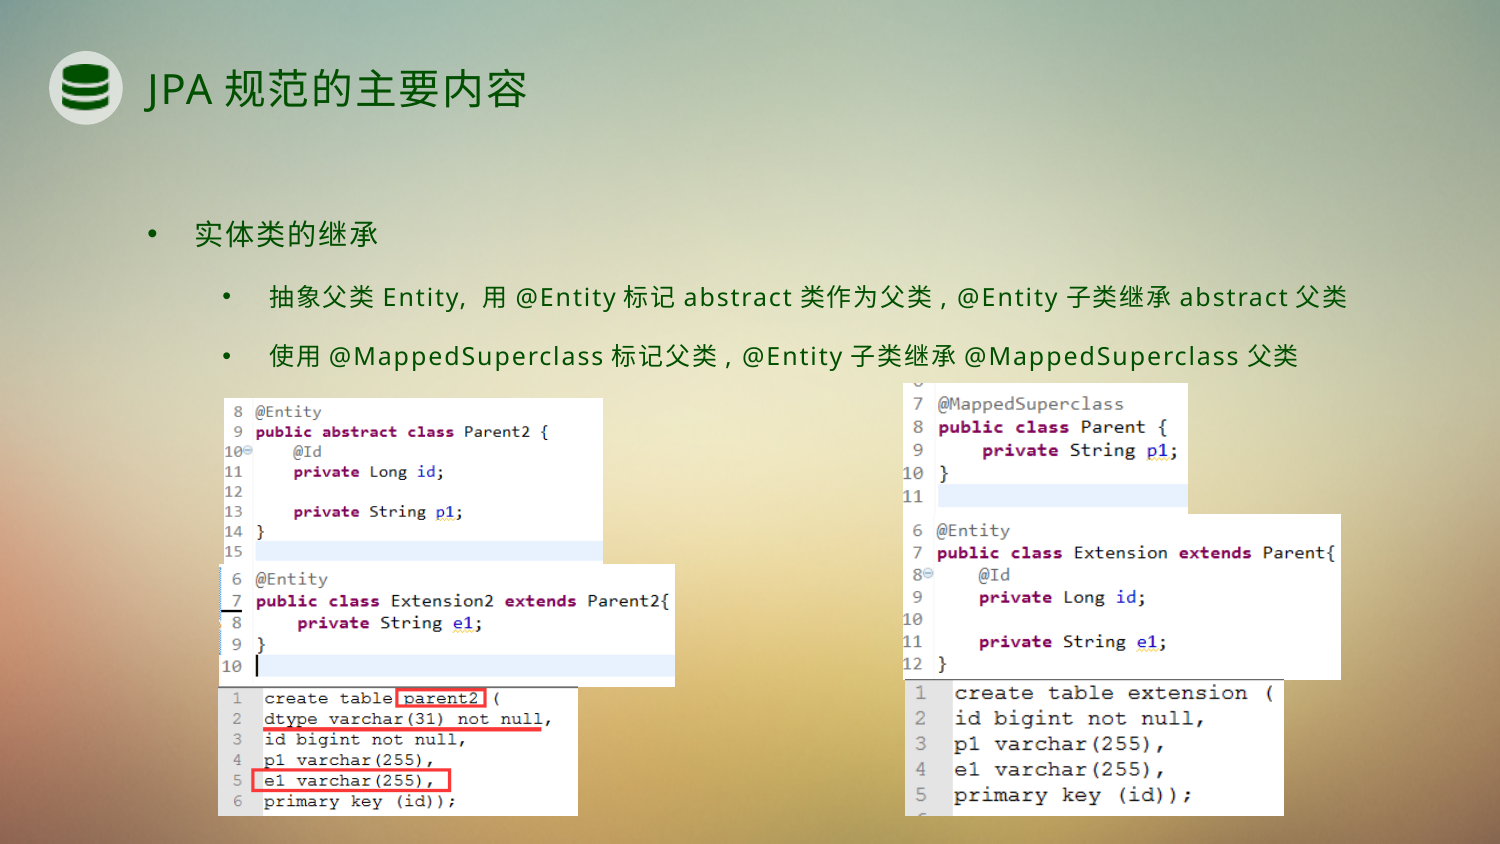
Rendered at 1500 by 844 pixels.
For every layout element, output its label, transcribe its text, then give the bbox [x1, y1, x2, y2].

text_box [903, 383, 1341, 816]
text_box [49, 51, 810, 125]
picture [0, 0, 1500, 844]
text_box 实体类的继承 抽象父类Entity, 用@Entity标记abstract类作为父类, @Entity子类继承abstract父类 使用@MappedSuperclass标记父类, @Entity子类继承@MappedSuperclass父类 [132, 173, 1365, 379]
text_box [218, 398, 675, 816]
